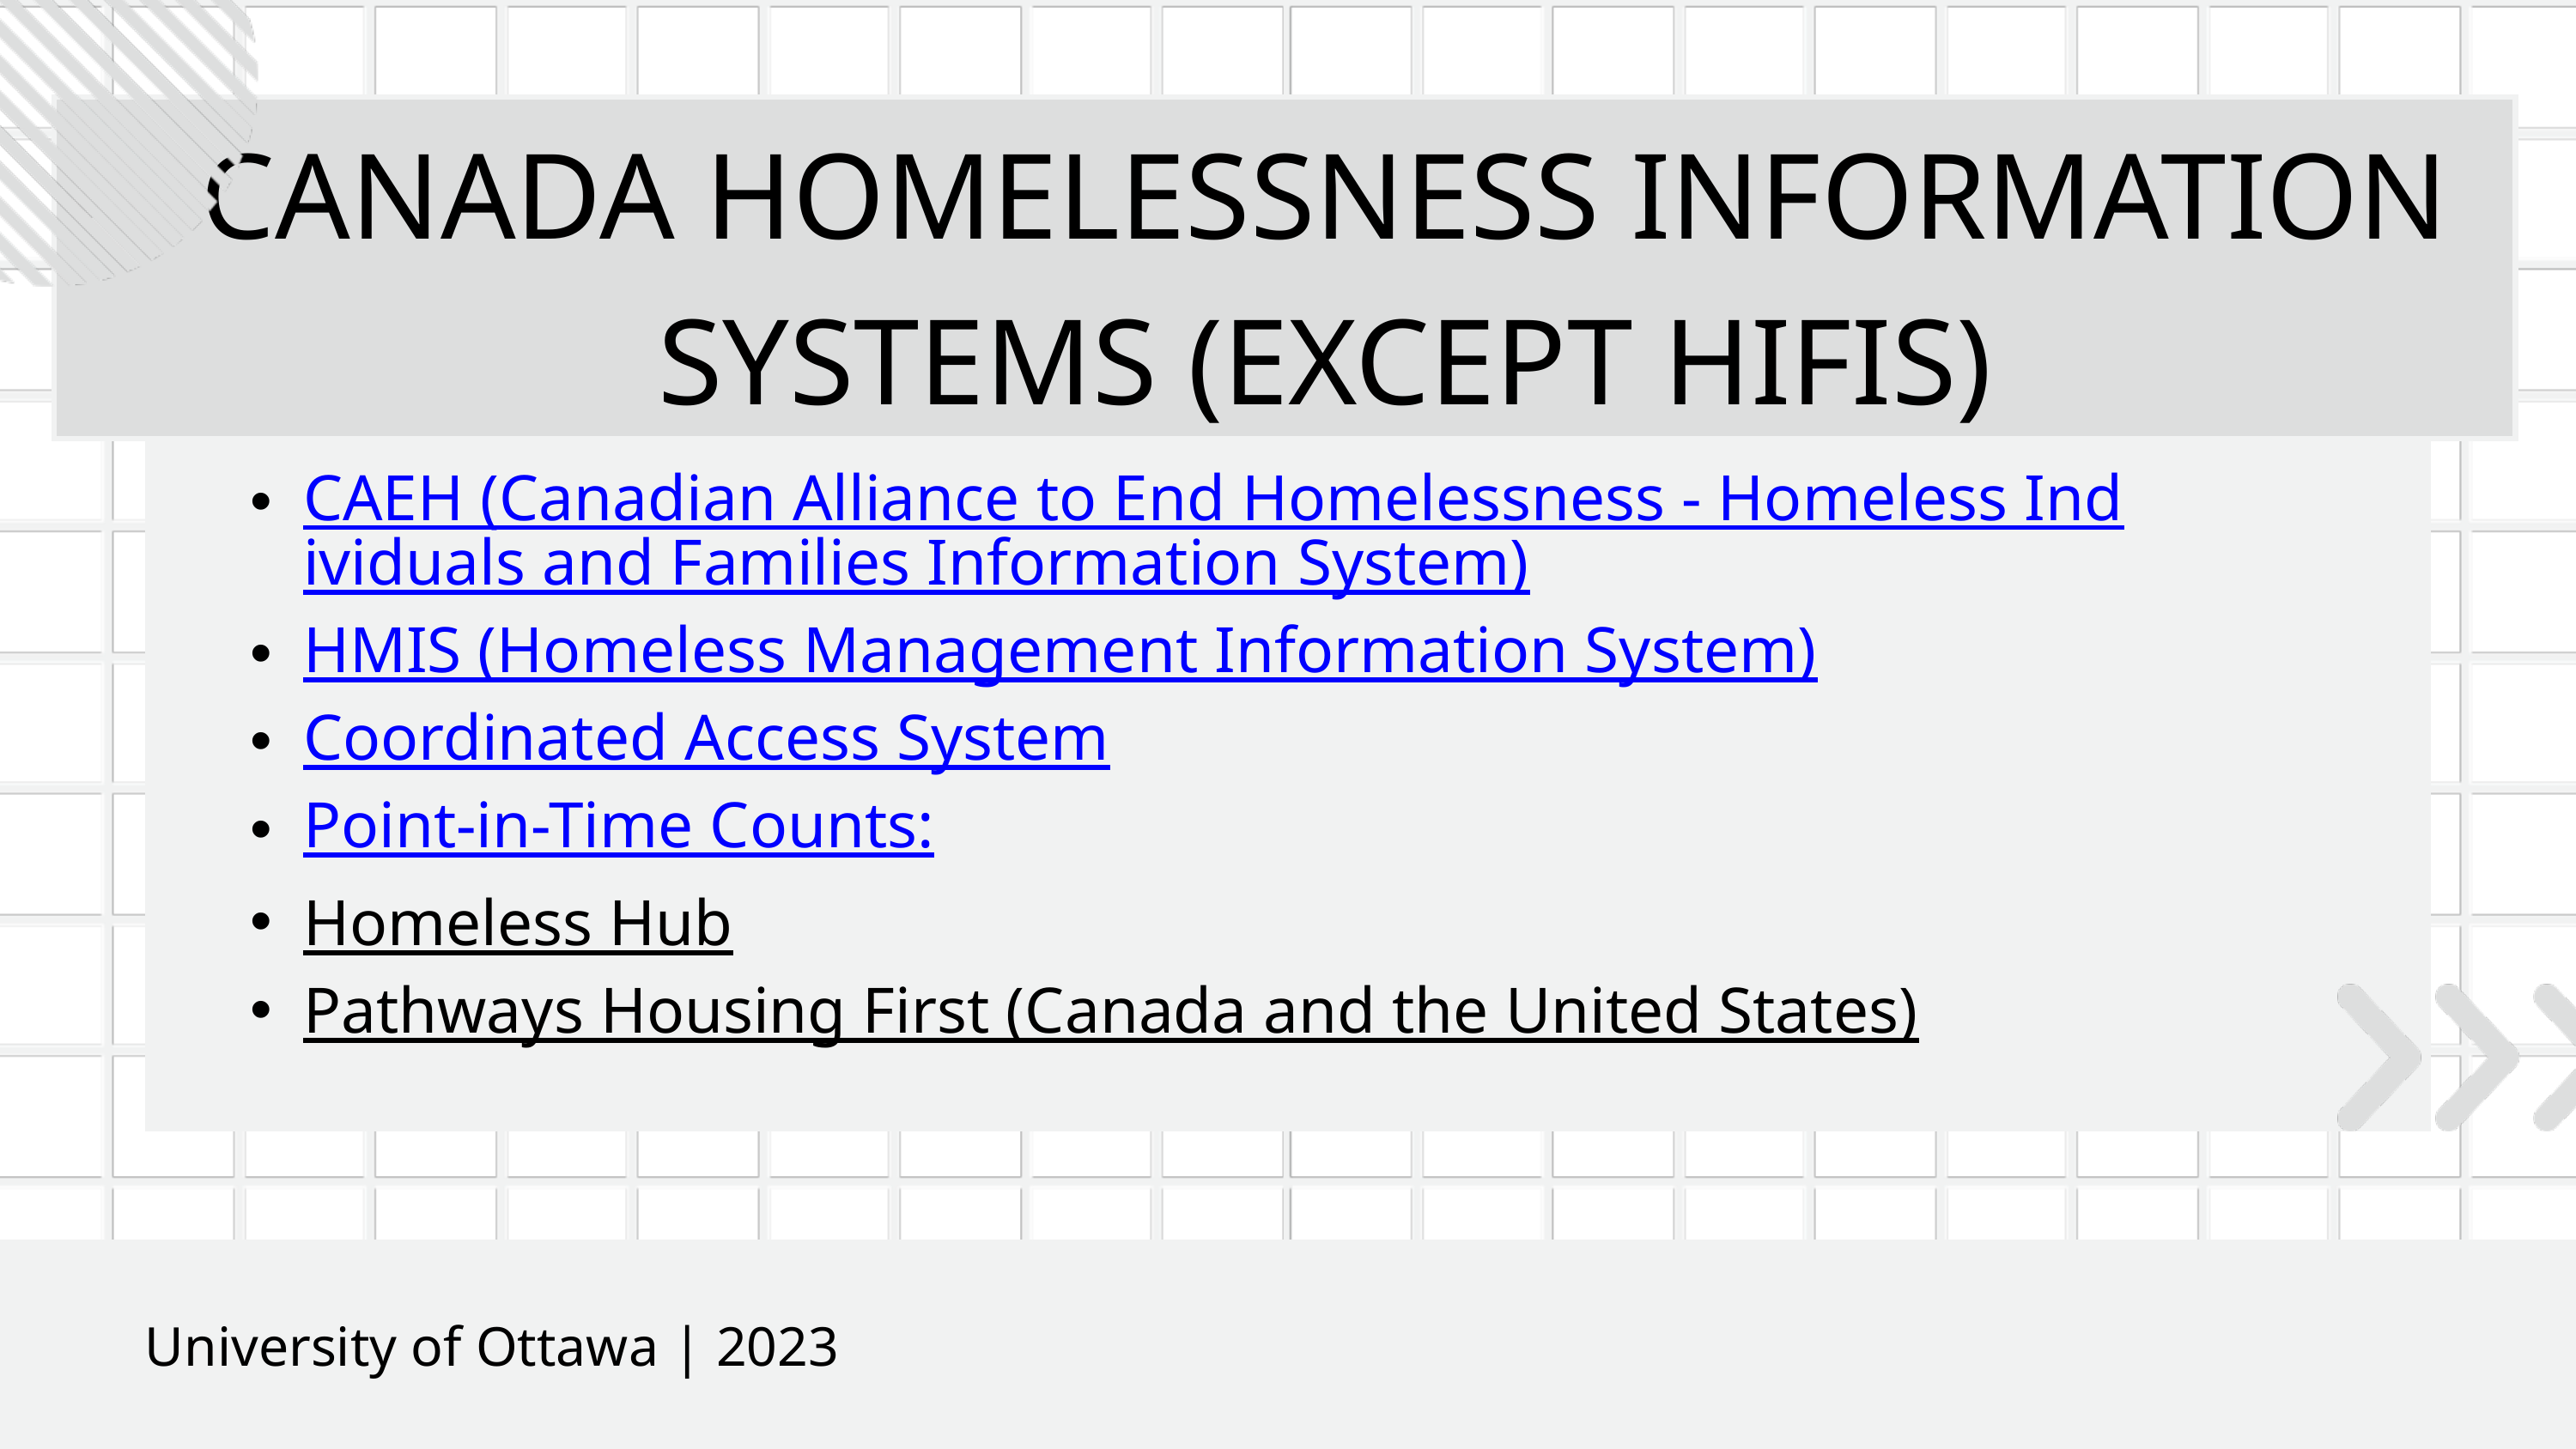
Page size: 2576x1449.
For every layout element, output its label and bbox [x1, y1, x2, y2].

text_box [0, 1239, 2576, 1449]
text_box [0, 0, 2576, 1236]
text_box [54, 96, 2516, 440]
text_box [144, 449, 2432, 1131]
